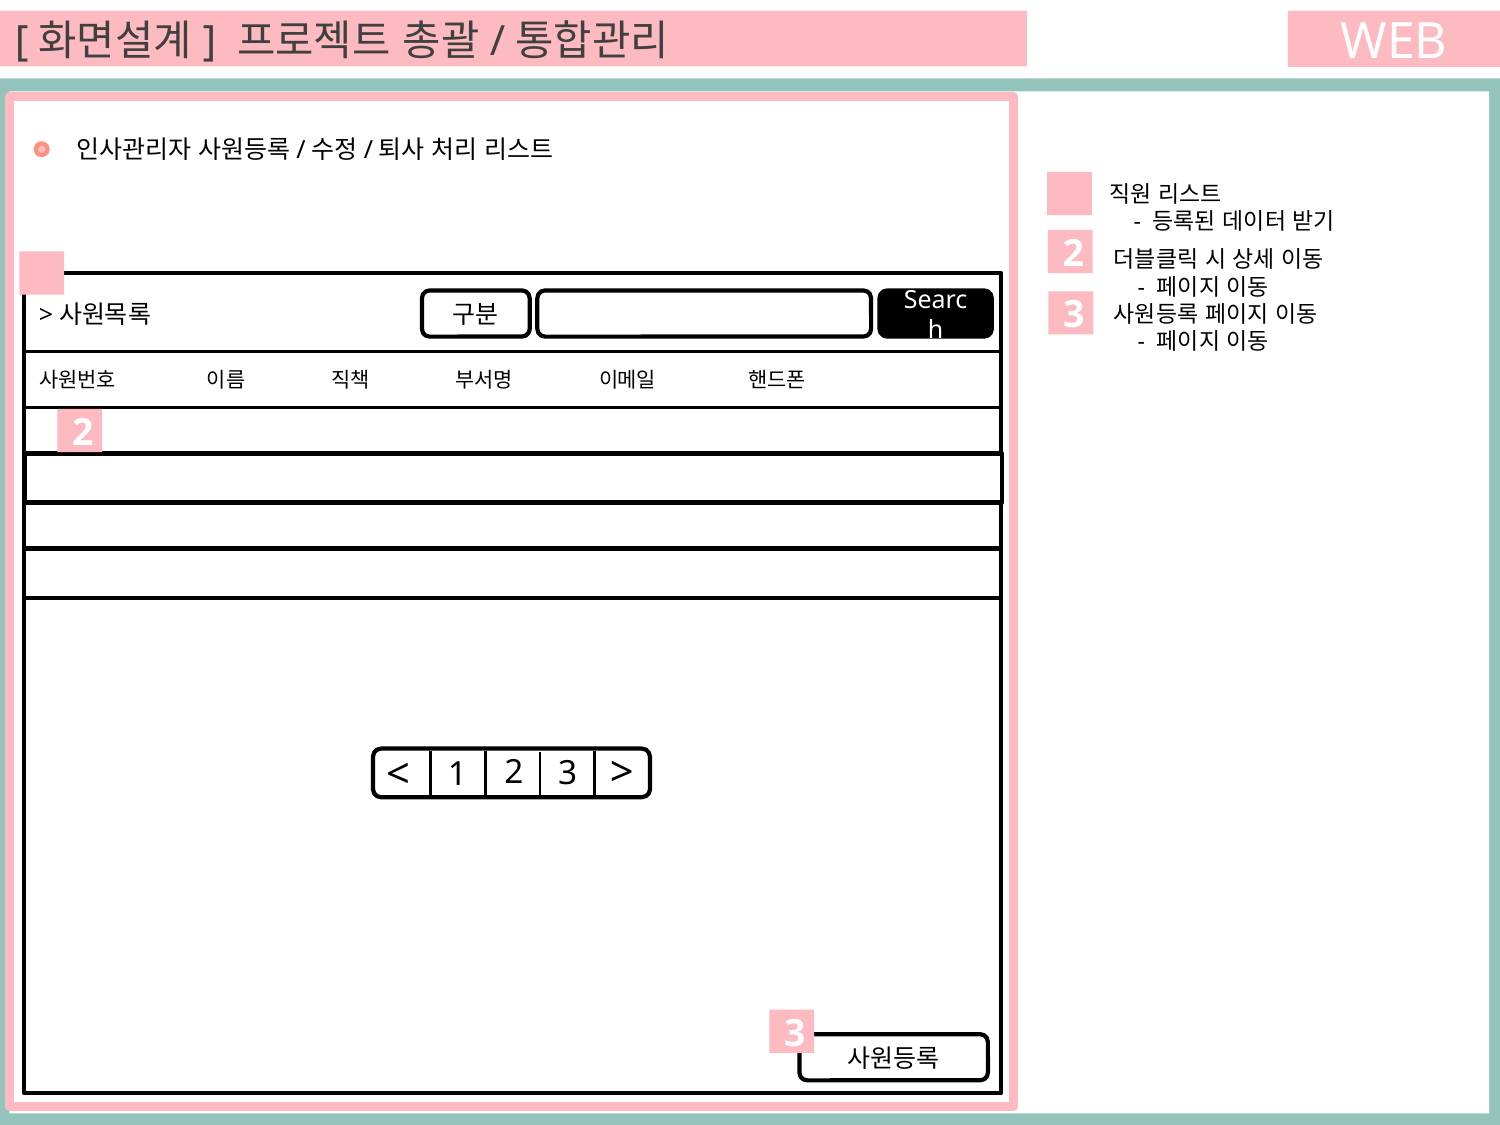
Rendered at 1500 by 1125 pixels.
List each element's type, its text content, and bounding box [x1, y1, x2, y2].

text_box WEB [1286, 9, 1500, 69]
text_box [화면설계] 프로젝트 총괄/통합관리 [0, 9, 1029, 68]
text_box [0, 78, 1500, 1125]
